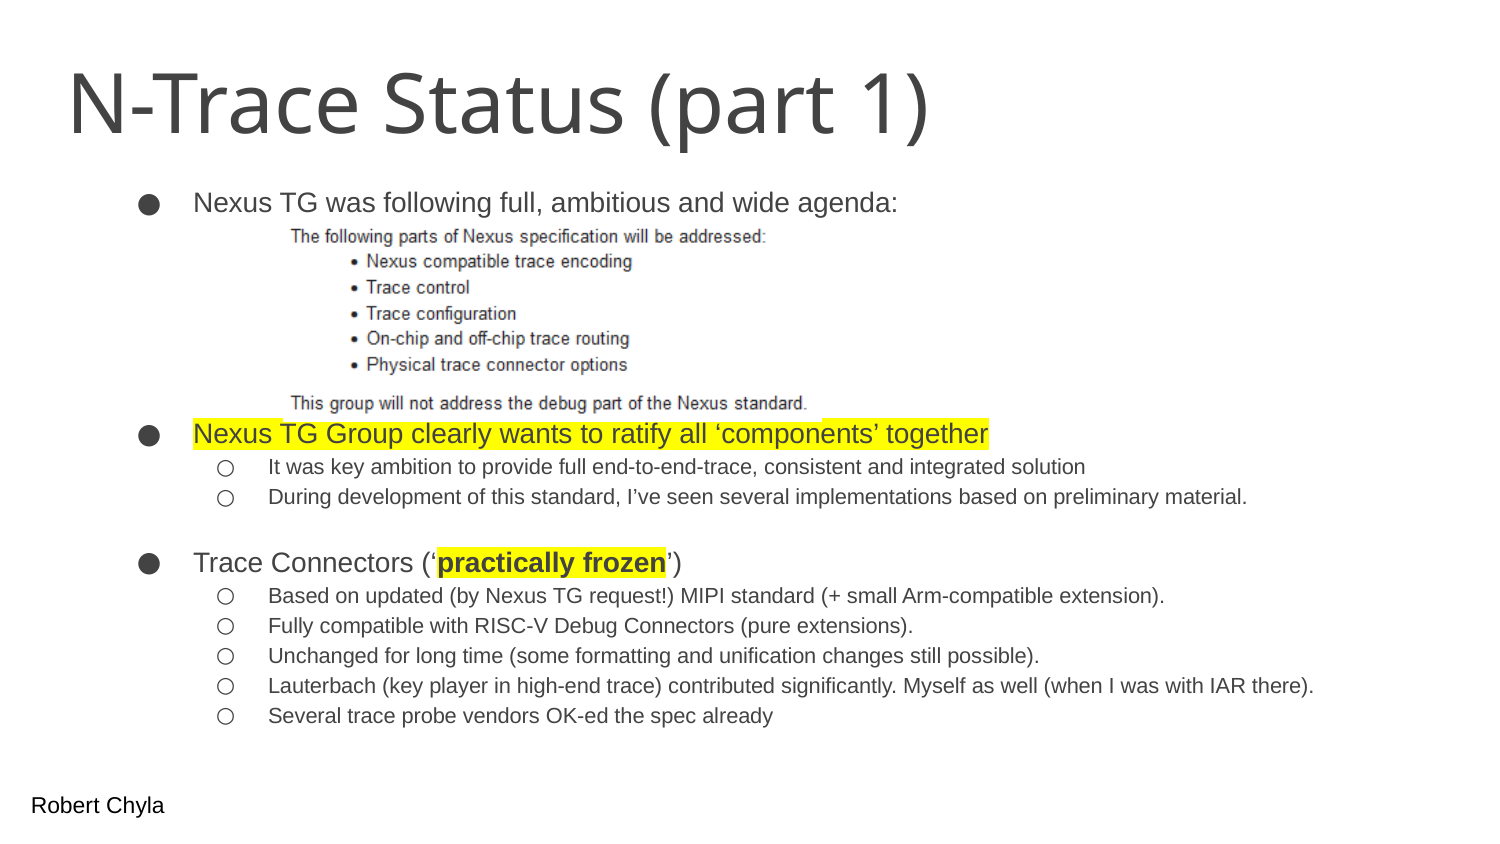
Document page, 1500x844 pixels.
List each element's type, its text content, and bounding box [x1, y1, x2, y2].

list Nexus TG was following full, ambitious and wide agenda: Nexus TG Group clearly wants to ratify all ‘components’ together It was key ambition to provide full end-to-end-trace, consistent and integrated solution During development of this standard, I’ve seen several implementations based on preliminary material. Trace Connectors (‘practically frozen’) Based on updated (by Nexus TG request!) MIPI standard (+ small Arm-compatible extension). Fully compatible with RISC-V Debug Connectors (pure extensions). Unchanged for long time (some formatting and unification changes still possible). Lauterbach (key player in high-end trace) contributed significantly. Myself as well (when I was with IAR there). Several trace probe vendors OK-ed the spec already [103, 164, 1397, 760]
title N-Trace Status (part 1) [51, 35, 1449, 159]
text_box Robert Chyla [16, 783, 284, 826]
picture [283, 218, 822, 423]
